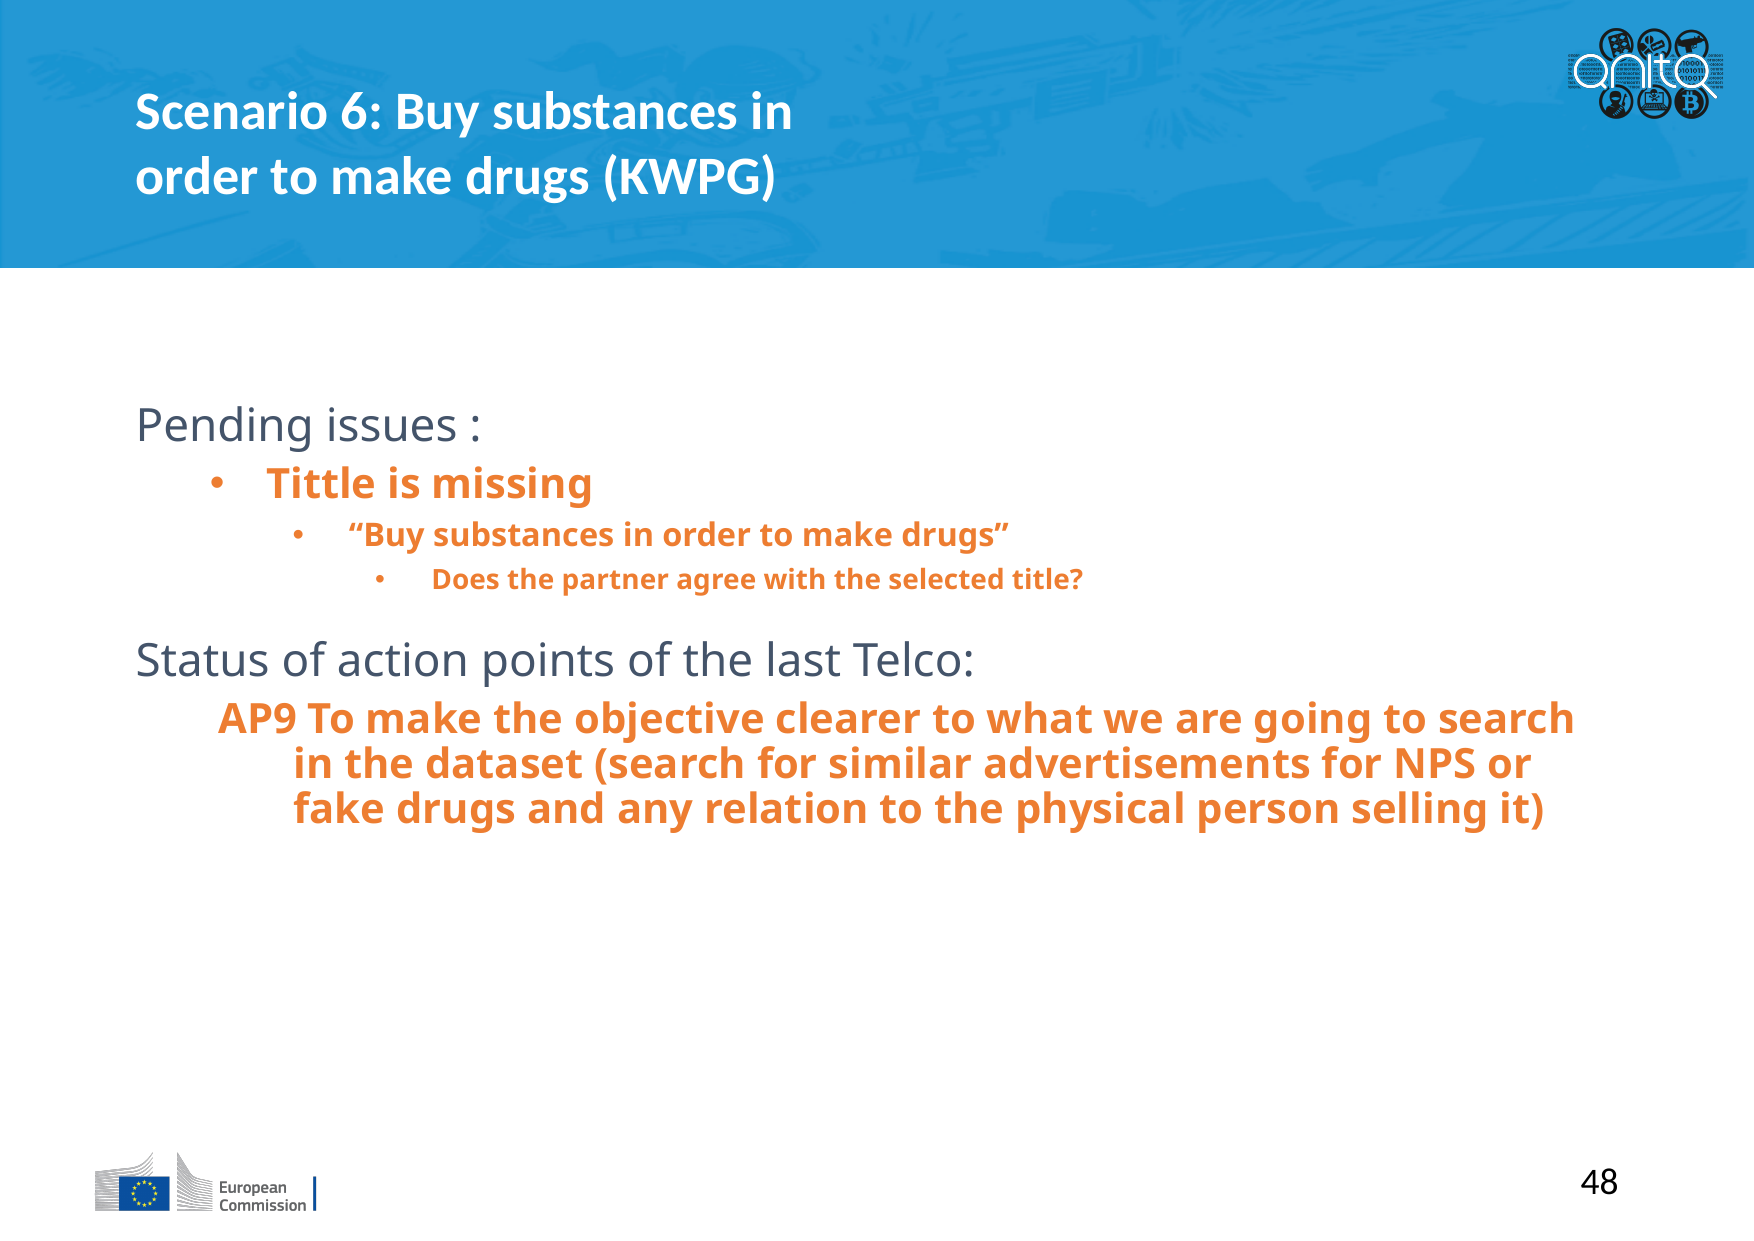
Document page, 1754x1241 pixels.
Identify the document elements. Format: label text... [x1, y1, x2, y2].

slide_number 48 [1238, 1149, 1634, 1216]
picture [0, 0, 1754, 268]
list Pending issues : Tittle is missing “Buy substances in order to make drugs” Does the partner agree with the selected title? Status of action points of the last Telco: AP9 To make the objective clearer to what we are going to search in the dataset (search for similar advertisements for NPS or fake drugs and any relation to the physical person selling it) [120, 388, 1634, 1117]
list Scenario 6: Buy substances in order to make drugs (KWPG) [120, 68, 869, 244]
picture [87, 1145, 323, 1216]
